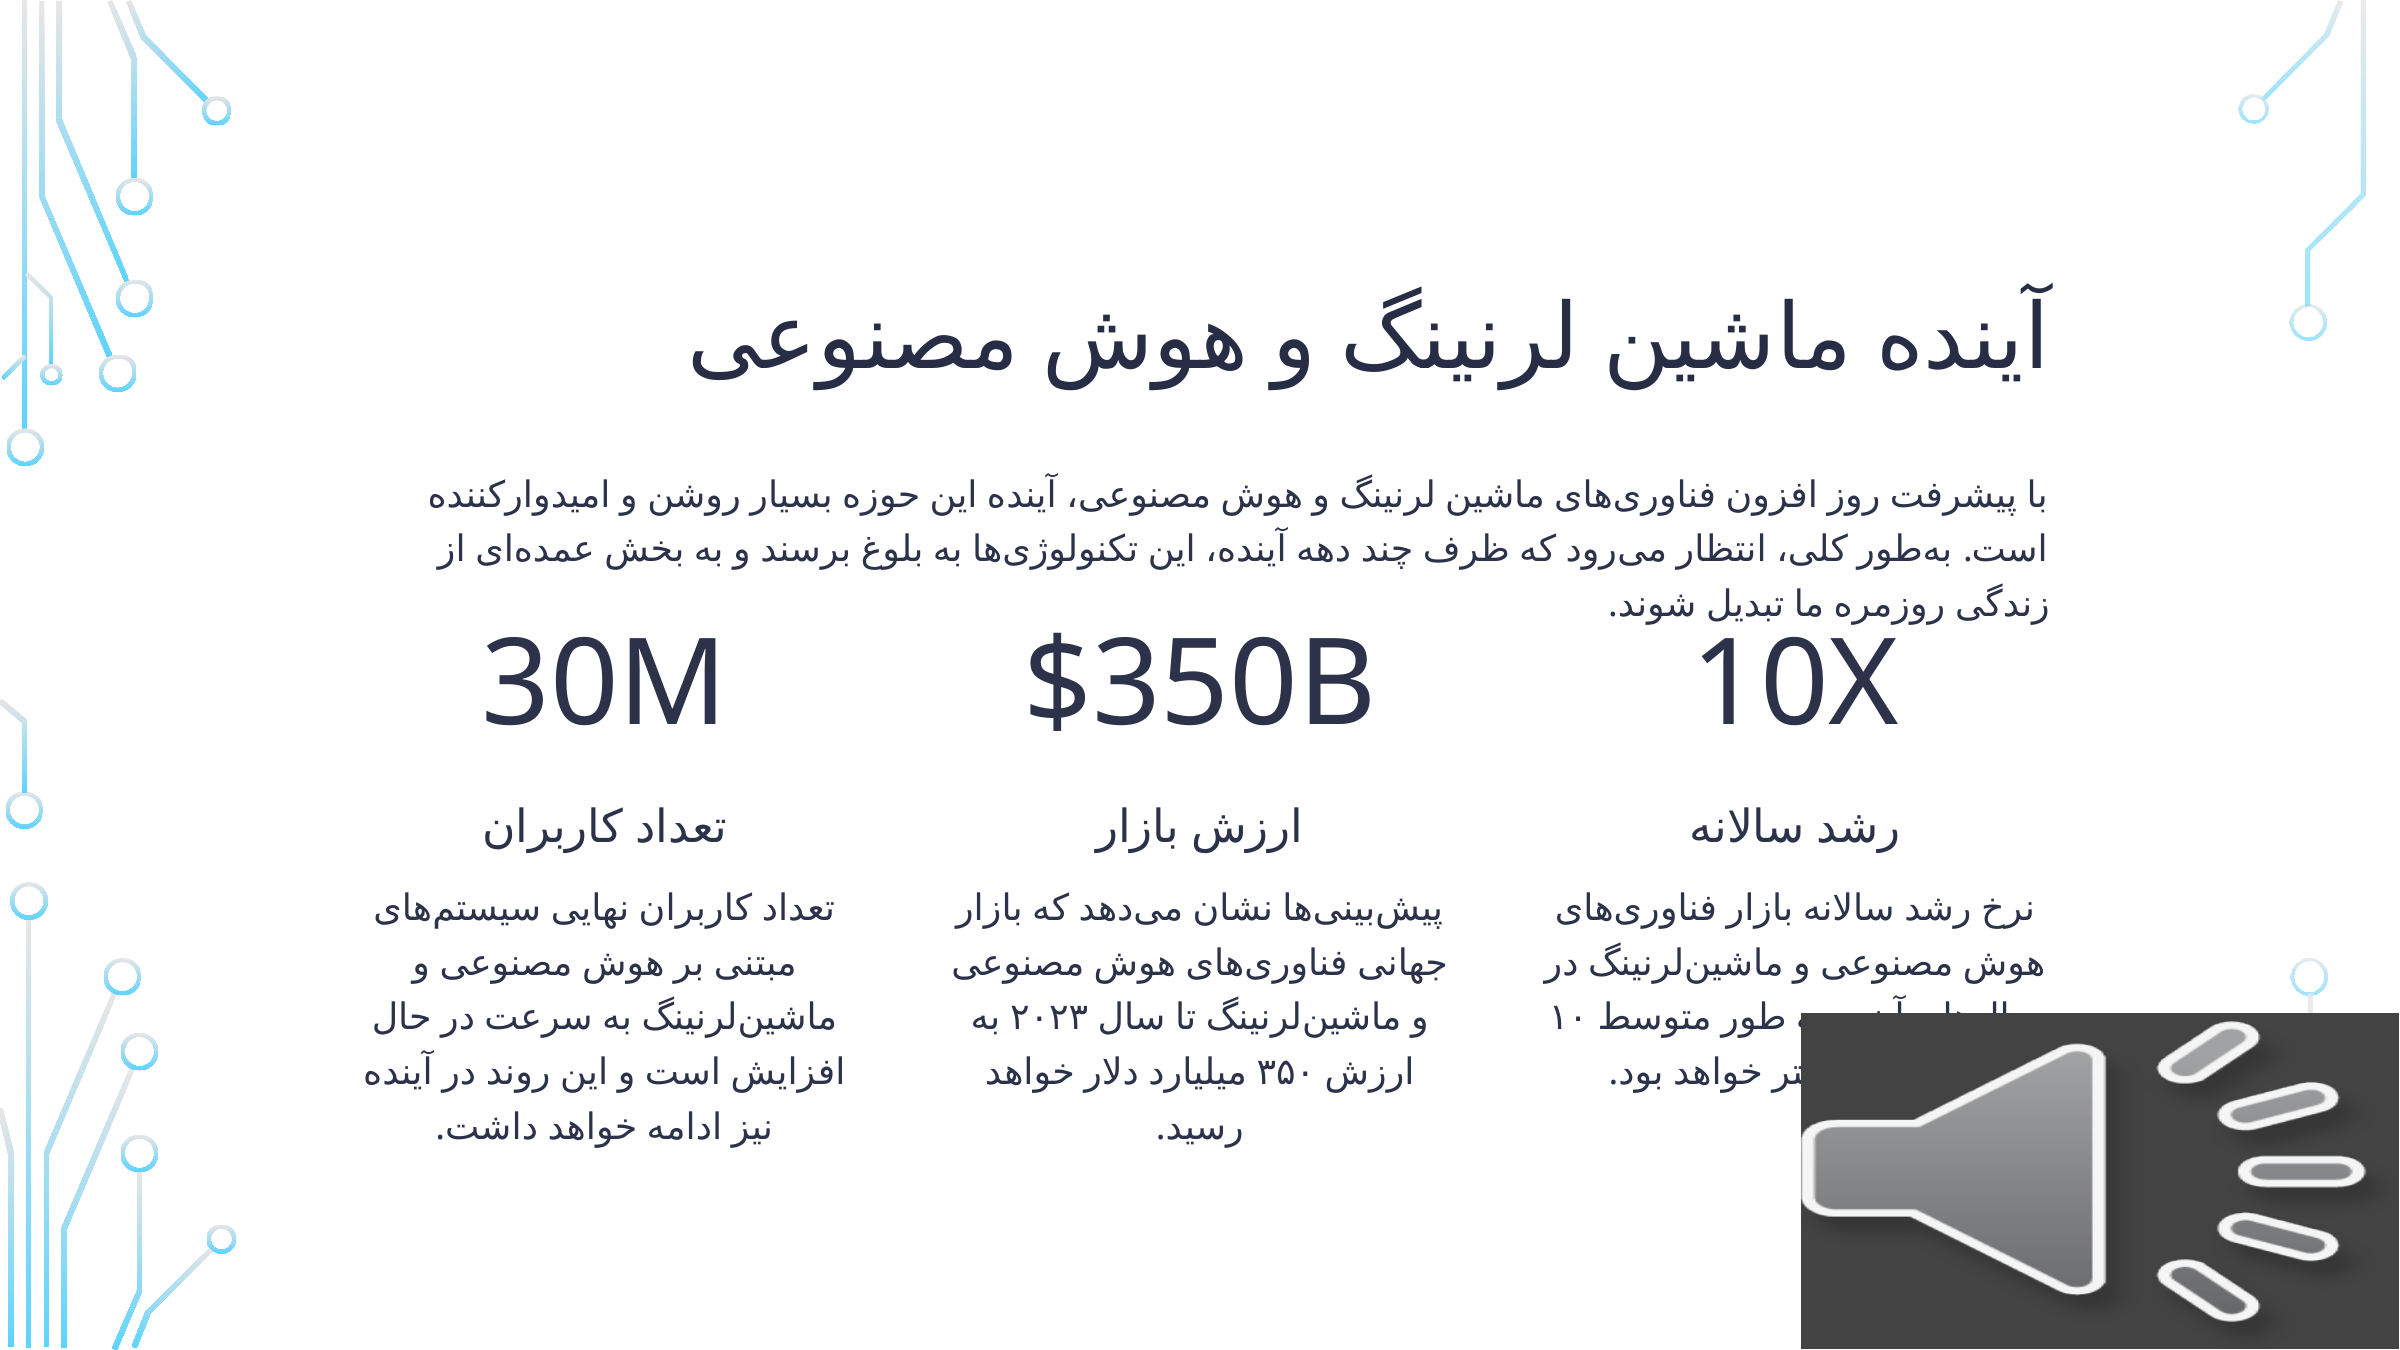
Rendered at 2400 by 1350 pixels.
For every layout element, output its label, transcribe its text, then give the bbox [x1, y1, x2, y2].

text_box $350B [929, 621, 1471, 742]
text_box پیش‌بینی‌ها نشان می‌دهد که بازار جهانی فناوری‌های هوش مصنوعی و ماشین‌لرنینگ تا سال ۲۰۲۳ به ارزش ۳۵۰ میلیارد دلار خواهد رسید. [929, 865, 1471, 1085]
text_box نرخ رشد سالانه بازار فناوری‌های هوش مصنوعی و ماشین‌لرنینگ در سال‌های آینده به طور متوسط ۱۰ درصد یا بیشتر خواهد بود. [1524, 865, 2066, 1085]
text_box رشد سالانه [1567, 786, 2024, 844]
text_box آینده ماشین لرنینگ و هوش مصنوعی [746, 265, 2066, 380]
text_box تعداد کاربران نهایی سیستم‌های مبتنی بر هوش مصنوعی و ماشین‌لرنینگ به سرعت در حال افزایش است و این روند در آینده نیز ادامه خواهد داشت. [334, 865, 875, 1085]
text_box 30M [334, 621, 875, 742]
text_box تعداد کاربران [376, 786, 833, 844]
text_box ارزش بازار [972, 786, 1428, 844]
text_box با پیشرفت روز افزون فناوری‌های ماشین لرنینگ و هوش مصنوعی، آینده این حوزه بسیار روشن و امیدوارکننده است. به‌طور کلی، انتظار می‌رود که ظرف چند دهه آینده، این تکنولوژی‌ها به بلوغ برسند و به بخش عمده‌ای از زندگی روزمره ما تبدیل شوند. [334, 452, 2066, 562]
picture [1799, 1012, 2400, 1350]
text_box 10X [1524, 621, 2066, 742]
